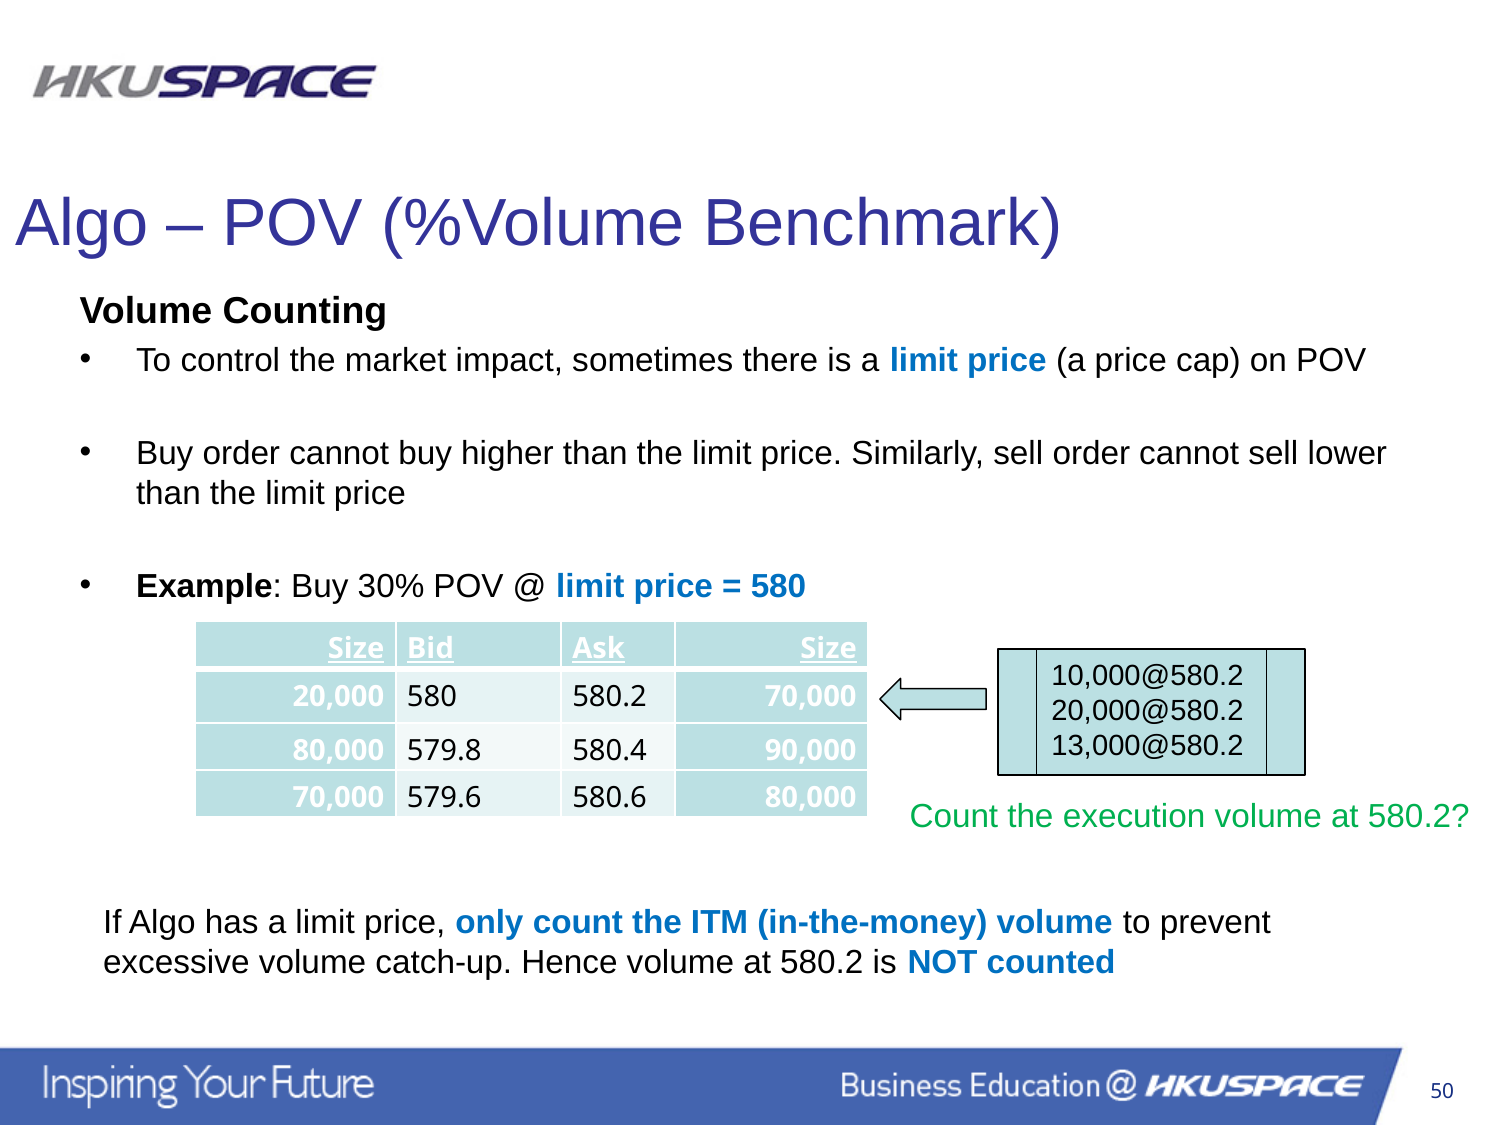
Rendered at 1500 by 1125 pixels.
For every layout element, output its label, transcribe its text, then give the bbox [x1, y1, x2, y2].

table_cell 80,000 [676, 771, 867, 816]
table_header Size [196, 622, 395, 666]
text_box 10,000@580.2 20,000@580.2 13,000@580.2 [998, 648, 1306, 776]
slide_number 50 [1415, 1070, 1499, 1125]
text_box If Algo has a limit price, only count the ITM (in-the-money) volume to prevent excessive volume catch-up. Hence volume at 580.2 is NOT counted [88, 893, 1388, 988]
table_header Bid [397, 622, 560, 666]
picture [0, 0, 1500, 1125]
table_header Size [676, 622, 867, 666]
table_cell 580.4 [562, 724, 674, 769]
table_cell 80,000 [196, 724, 395, 769]
text_box Algo – POV (%Volume Benchmark) [0, 101, 1325, 266]
table_cell 90,000 [676, 724, 867, 769]
table_cell 20,000 [196, 672, 395, 722]
table_cell 70,000 [196, 771, 395, 816]
table_cell 580.2 [562, 672, 674, 722]
table_cell 579.8 [397, 724, 560, 769]
text_box Count the execution volume at 580.2? [894, 786, 1486, 842]
table_cell 580 [397, 672, 560, 722]
table_cell 70,000 [676, 672, 867, 722]
text_box Volume Counting To control the market impact, sometimes there is a limit price (a price cap) on POV Buy order cannot buy higher than the limit price. Similarly, sell order cannot sell lower than the limit price Example: Buy 30% POV @ limit price = 580 [64, 278, 1459, 539]
table_cell 580.6 [562, 771, 674, 816]
table_header Ask [562, 622, 674, 666]
table_cell 579.6 [397, 771, 560, 816]
text_box [879, 678, 987, 720]
